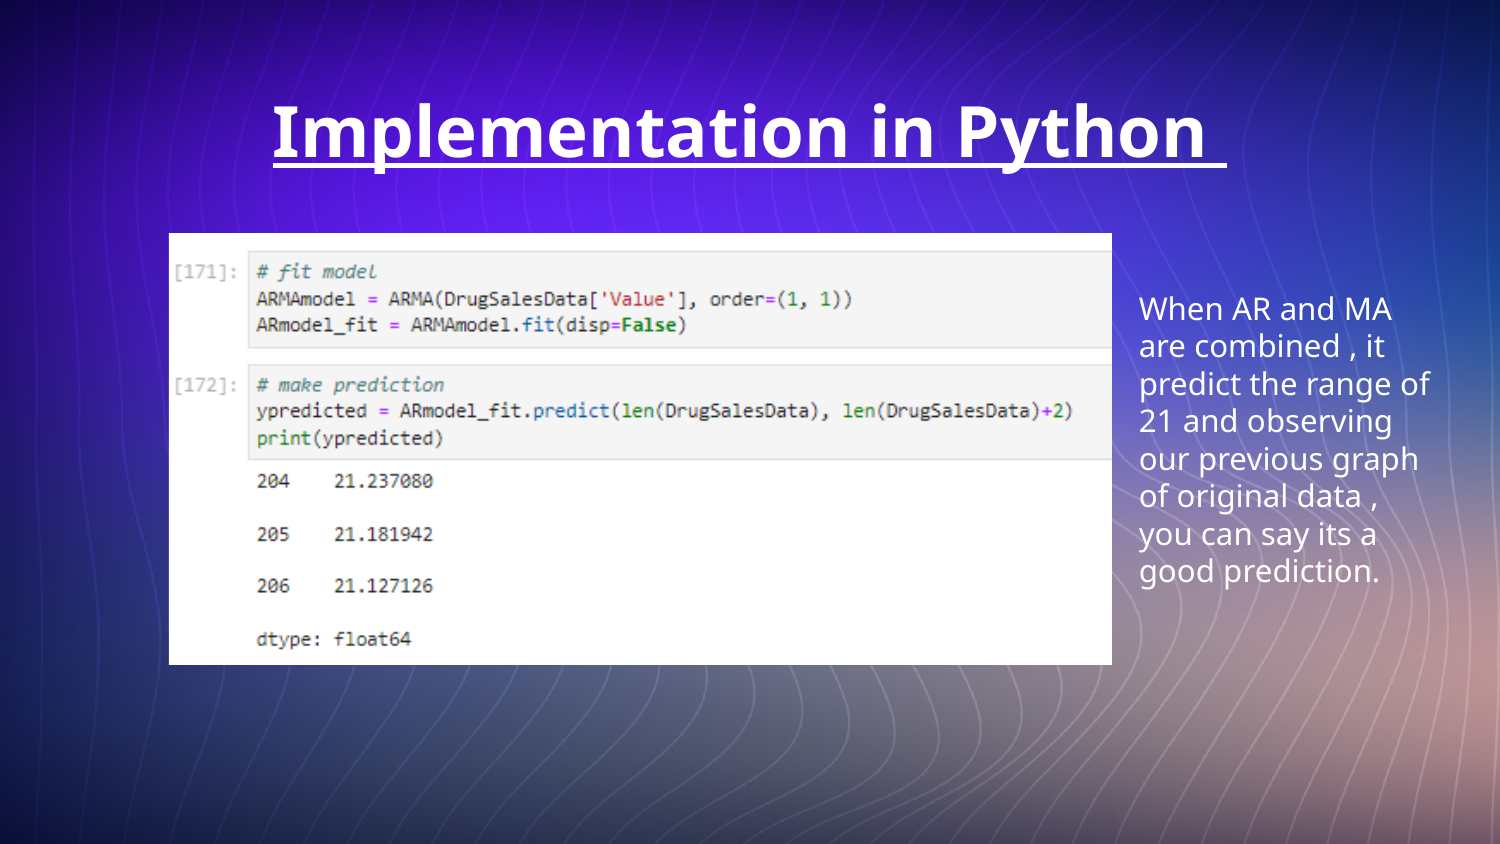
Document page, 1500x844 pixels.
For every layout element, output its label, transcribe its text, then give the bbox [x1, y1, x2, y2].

title Implementation in Python [118, 71, 1382, 166]
text_box When AR and MA are combined , it predict the range of 21 and observing our previous graph of original data , you can say its a good prediction. [1123, 274, 1456, 604]
picture [0, 0, 1500, 844]
